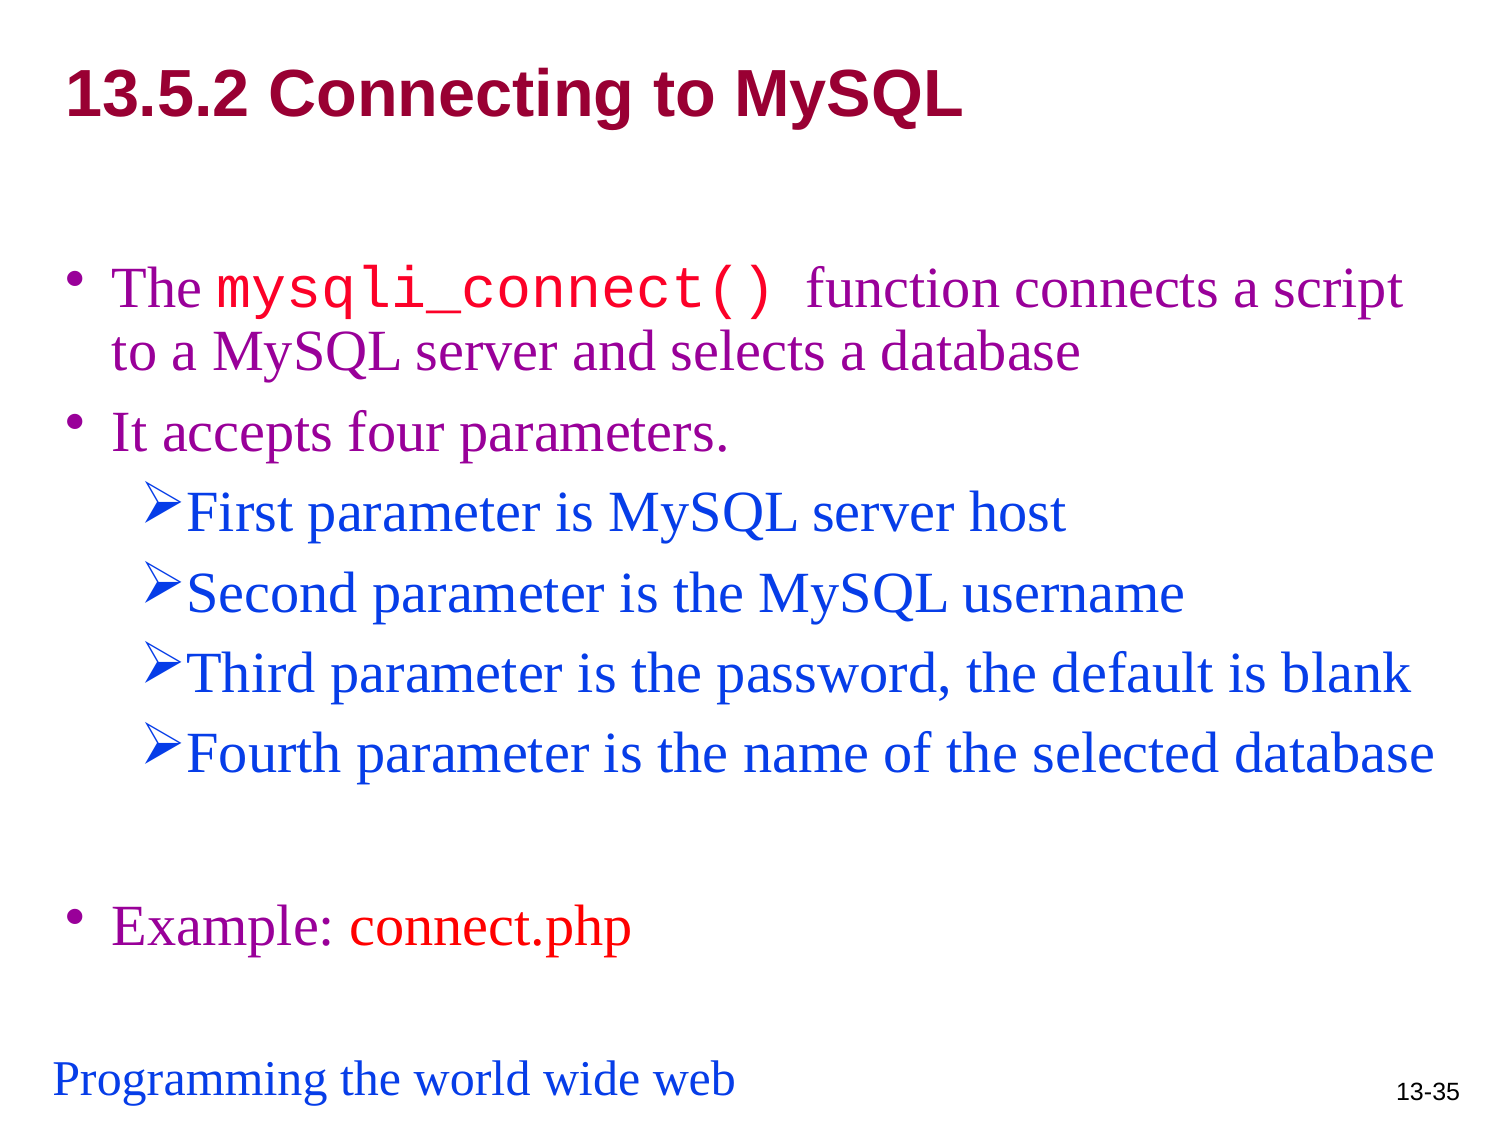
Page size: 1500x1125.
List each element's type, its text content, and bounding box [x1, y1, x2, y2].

list The mysqli_connect() function connects a script to a MySQL server and selects a database It accepts four parameters. First parameter is MySQL server host Second parameter is the MySQL username Third parameter is the password, the default is blank Fourth parameter is the name of the selected database Example: connect.php [50, 162, 1463, 1025]
title 13.5.2 Connecting to MySQL [50, 49, 1463, 138]
